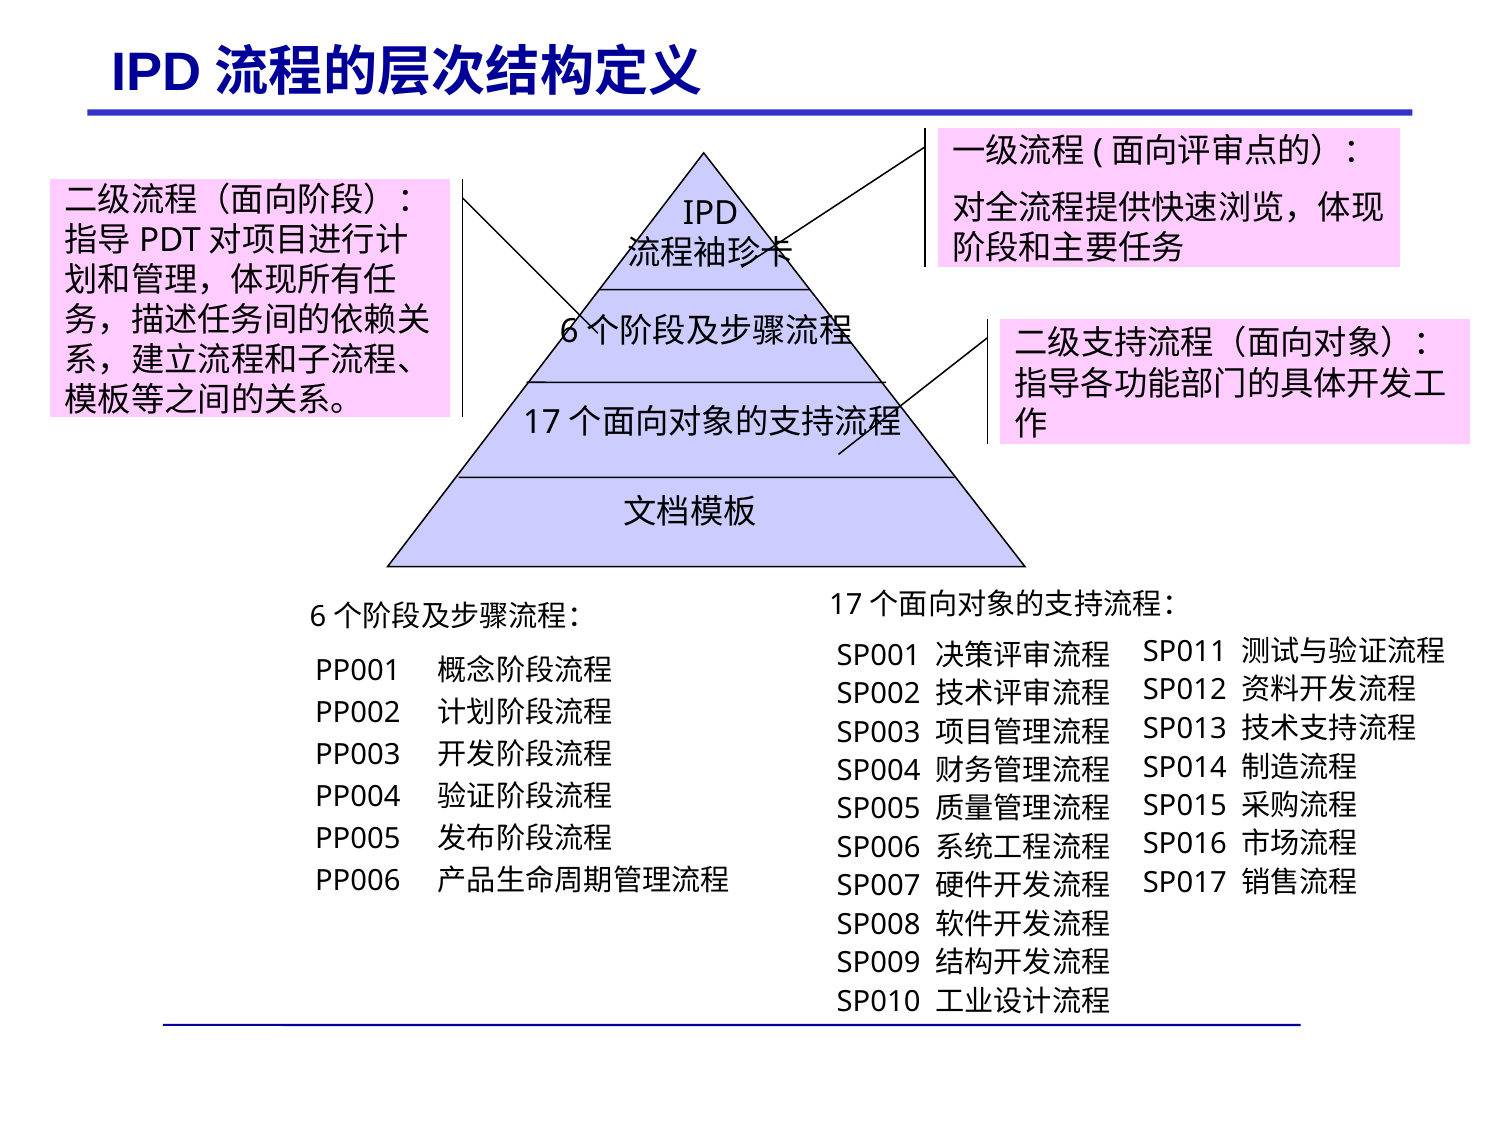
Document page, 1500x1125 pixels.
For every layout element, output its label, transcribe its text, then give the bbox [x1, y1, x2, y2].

text_box 6个阶段及步骤流程 [544, 302, 868, 357]
text_box PP001 概念阶段流程 PP002 计划阶段流程 PP003 开发阶段流程 PP004 验证阶段流程 PP005 发布阶段流程 PP006 产品生命周期管理流程 [300, 636, 746, 904]
text_box 17个面向对象的支持流程 [508, 392, 917, 448]
text_box 二级流程（面向阶段）：指导PDT对项目进行计划和管理，体现所有任务，描述任务间的依赖关系，建立流程和子流程、模板等之间的关系。 [50, 179, 450, 417]
text_box [679, 152, 728, 184]
text_box IPD流程的层次结构定义 [96, 30, 810, 106]
text_box [589, 272, 820, 302]
text_box 一级流程(面向评审点的）： 对全流程提供快速浏览，体现阶段和主要任务 [938, 128, 1400, 267]
text_box IPD 流程袖珍卡 [612, 184, 809, 279]
text_box [387, 409, 1026, 567]
text_box [528, 357, 882, 382]
text_box SP011 测试与验证流程 SP012 资料开发流程 SP013 技术支持流程 SP014 制造流程 SP015 采购流程 SP016 市场流程 SP017 销售流程 [1128, 621, 1471, 906]
text_box 6个阶段及步骤流程： [294, 590, 612, 640]
text_box 文档模板 [608, 483, 772, 538]
text_box 二级支持流程（面向对象）： 指导各功能部门的具体开发工作 [1000, 319, 1470, 444]
text_box SP001 决策评审流程 SP002 技术评审流程 SP003 项目管理流程 SP004 财务管理流程 SP005 质量管理流程 SP006 系统工程流程 SP007 硬件开发流程 SP008 软件开发流程 SP009 结构开发流程 SP010 工业设计流程 [814, 625, 1133, 1025]
text_box 17个面向对象的支持流程： [814, 578, 1206, 625]
text_box [521, 383, 890, 392]
